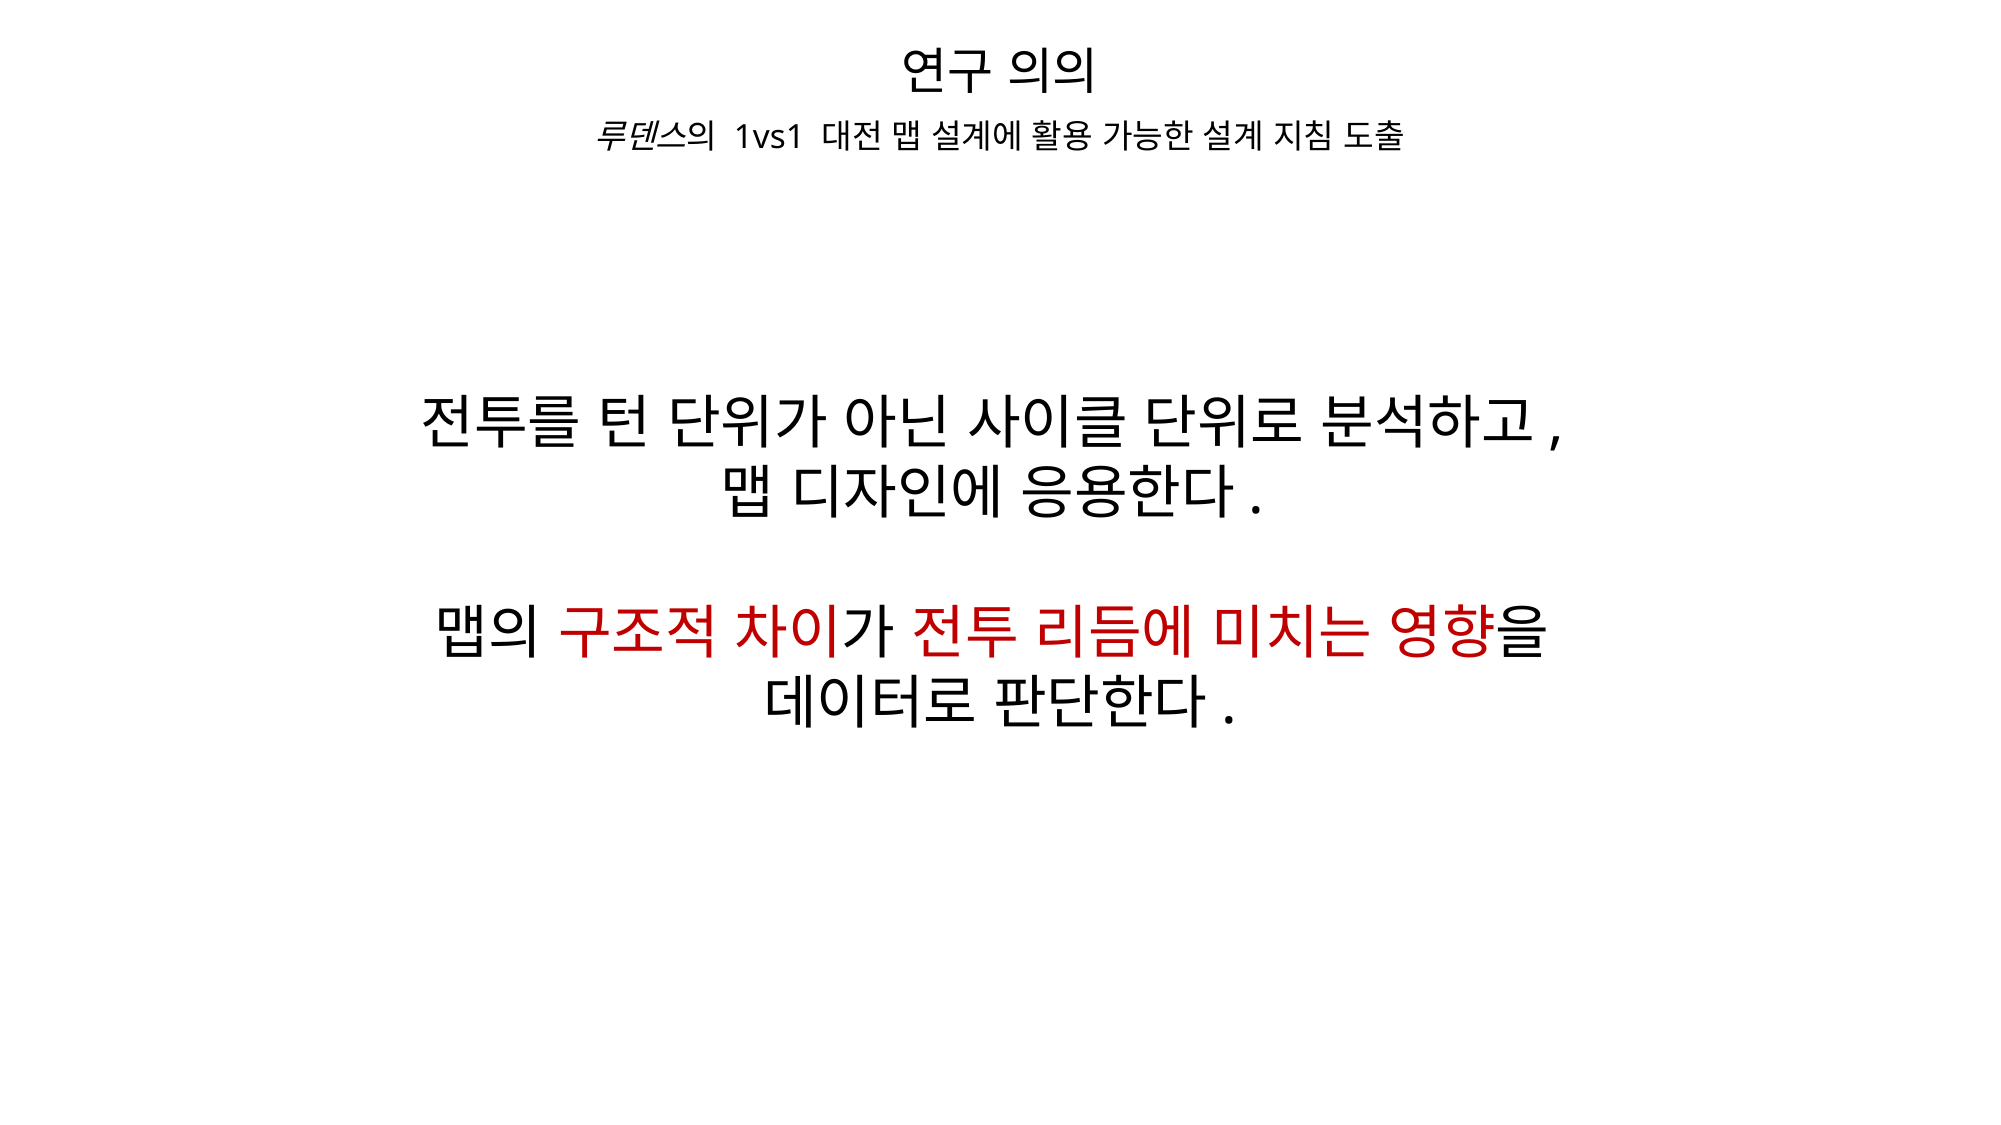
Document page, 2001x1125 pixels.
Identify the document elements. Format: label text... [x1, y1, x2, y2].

text_box 루덴스의 1vs1 대전 맵 설계에 활용 가능한 설계 지침 도출 [579, 107, 1420, 163]
text_box 전투를 턴 단위가 아닌 사이클 단위로 분석하고, 맵 디자인에 응용한다. 맵의 구조적 차이가 전투 리듬에 미치는 영향을 데이터로 판단한다. [405, 378, 1595, 743]
text_box 연구 의의 [886, 32, 1114, 107]
